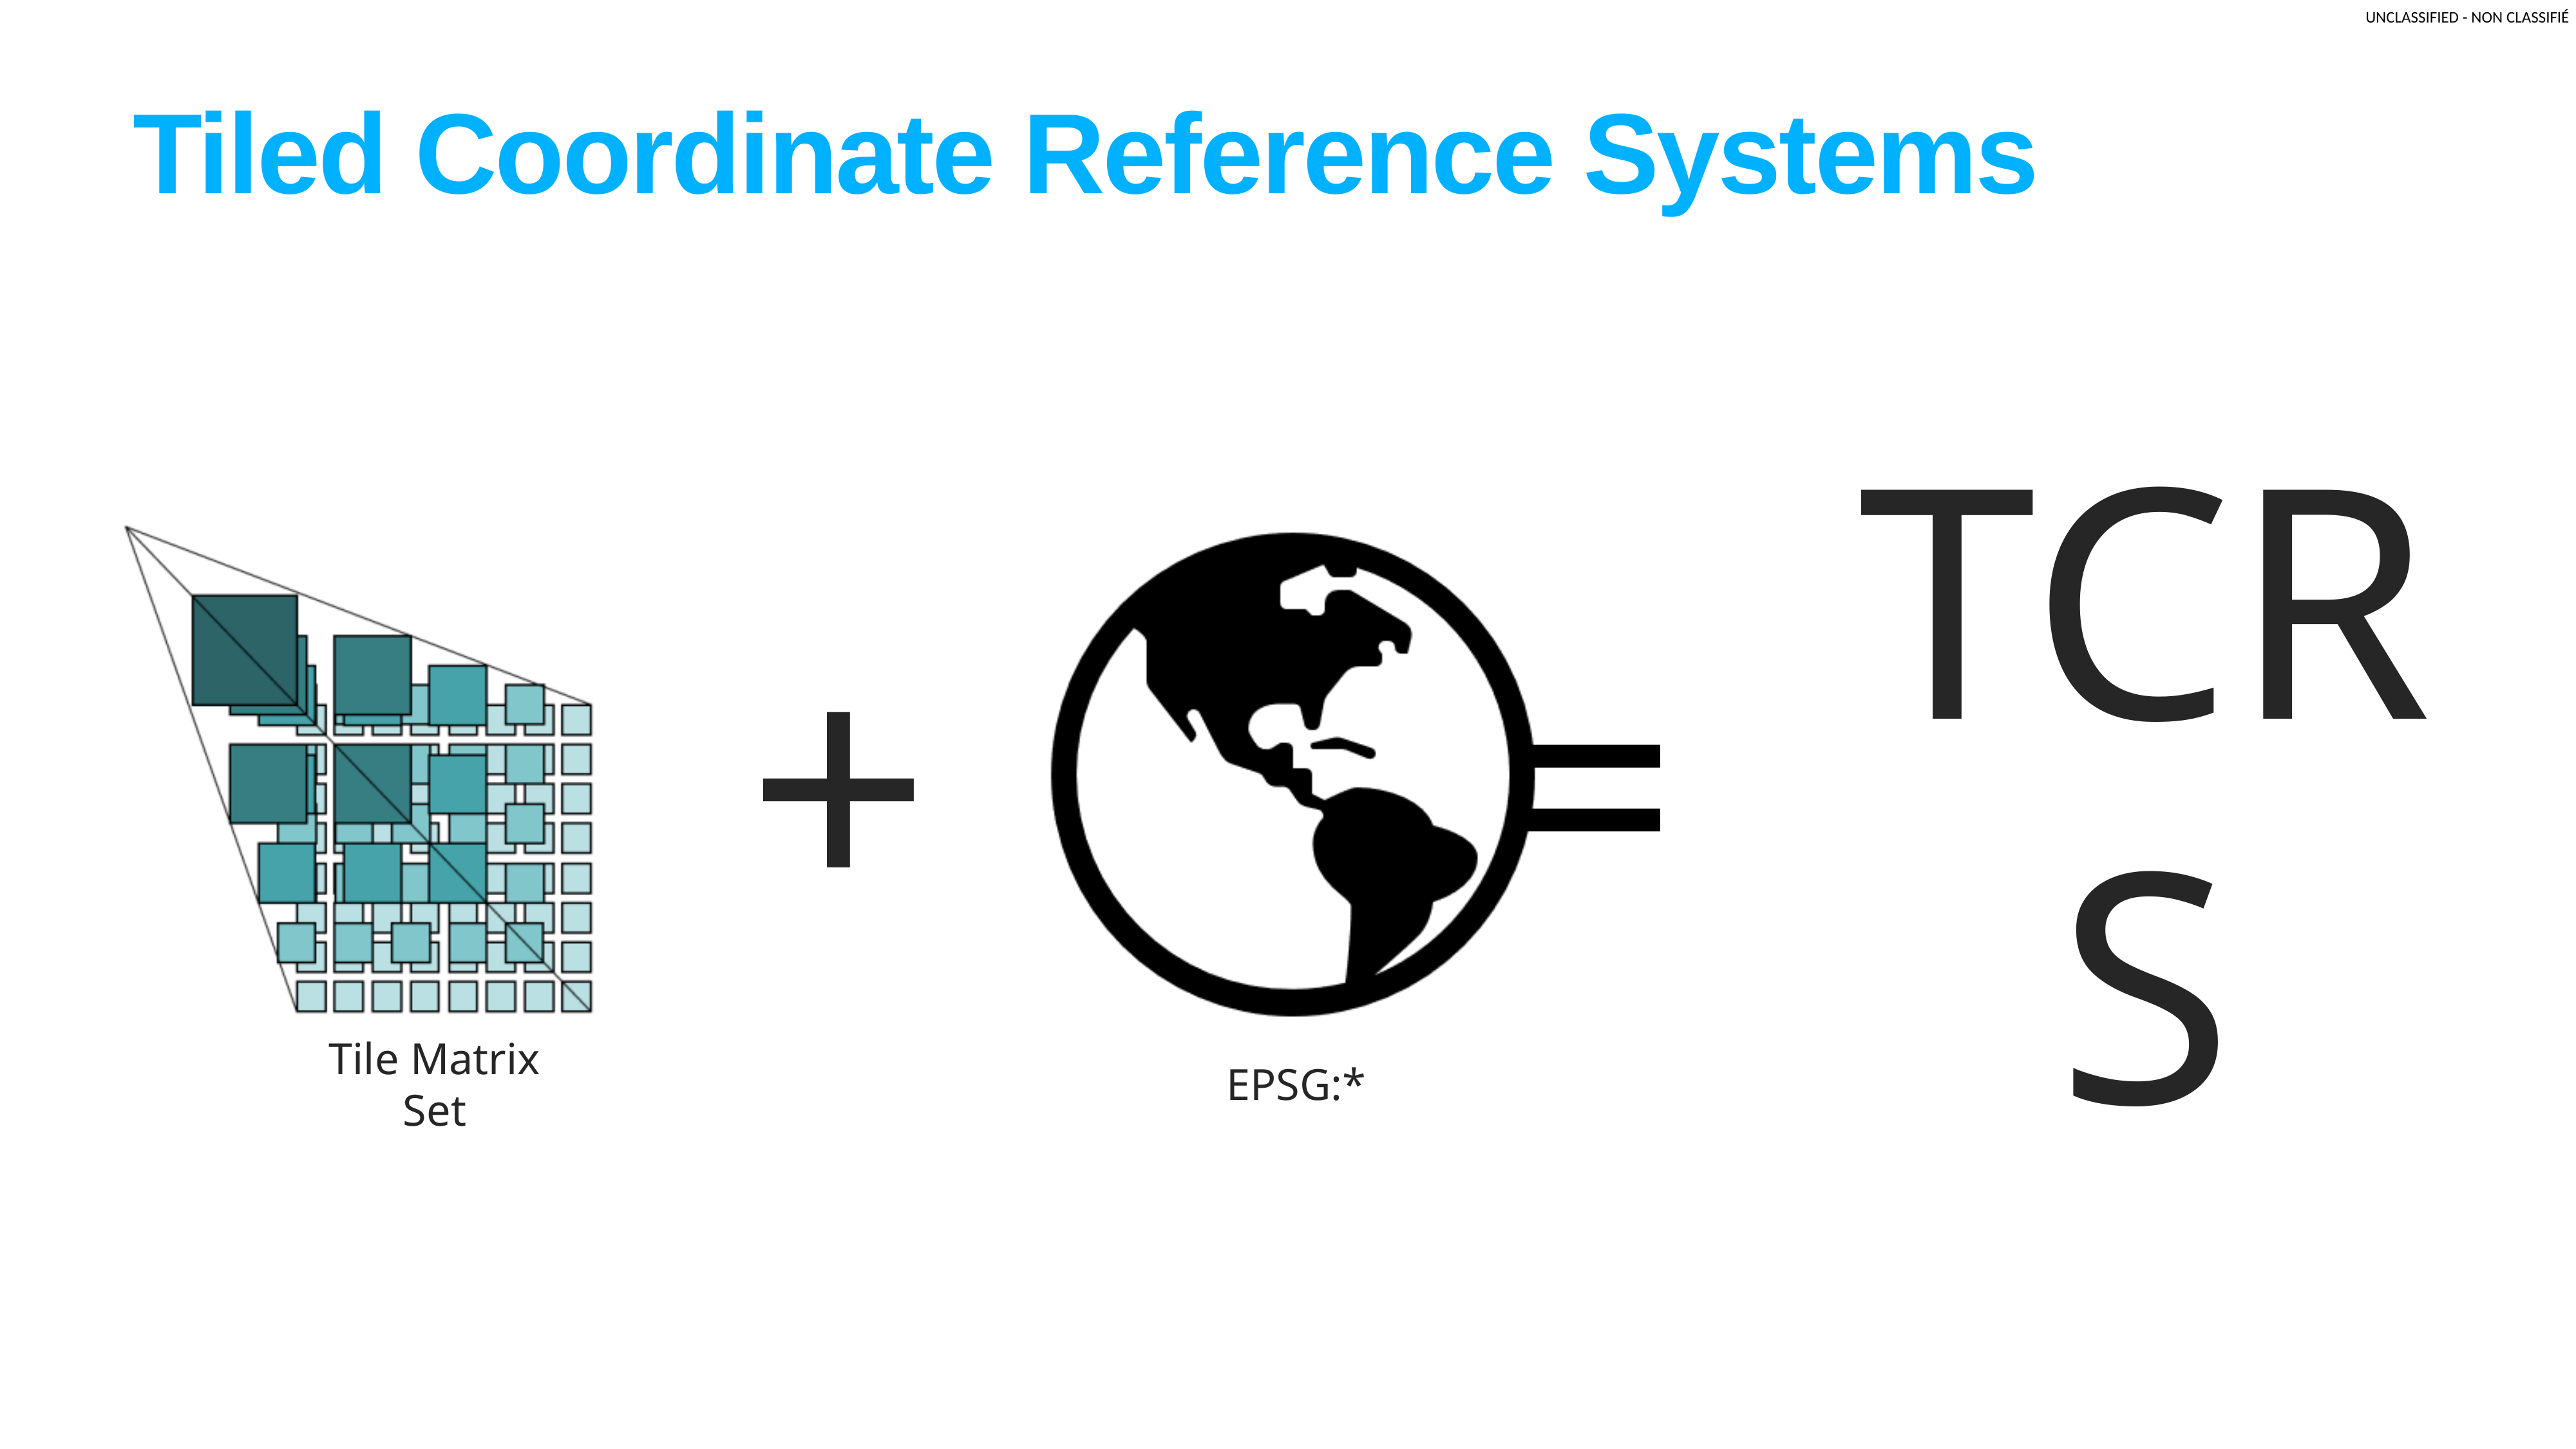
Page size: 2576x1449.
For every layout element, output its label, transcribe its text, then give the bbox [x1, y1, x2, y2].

title Tiled Coordinate Reference Systems [127, 100, 2449, 252]
text_box TCRS [1812, 392, 2479, 1173]
text_box EPSG:* [1073, 1081, 1520, 1114]
picture [40, 512, 650, 1039]
text_box = [1599, 575, 1812, 971]
picture [988, 469, 1599, 1081]
text_box Tile Matrix Set [300, 1039, 570, 1140]
text_box + [650, 577, 988, 973]
